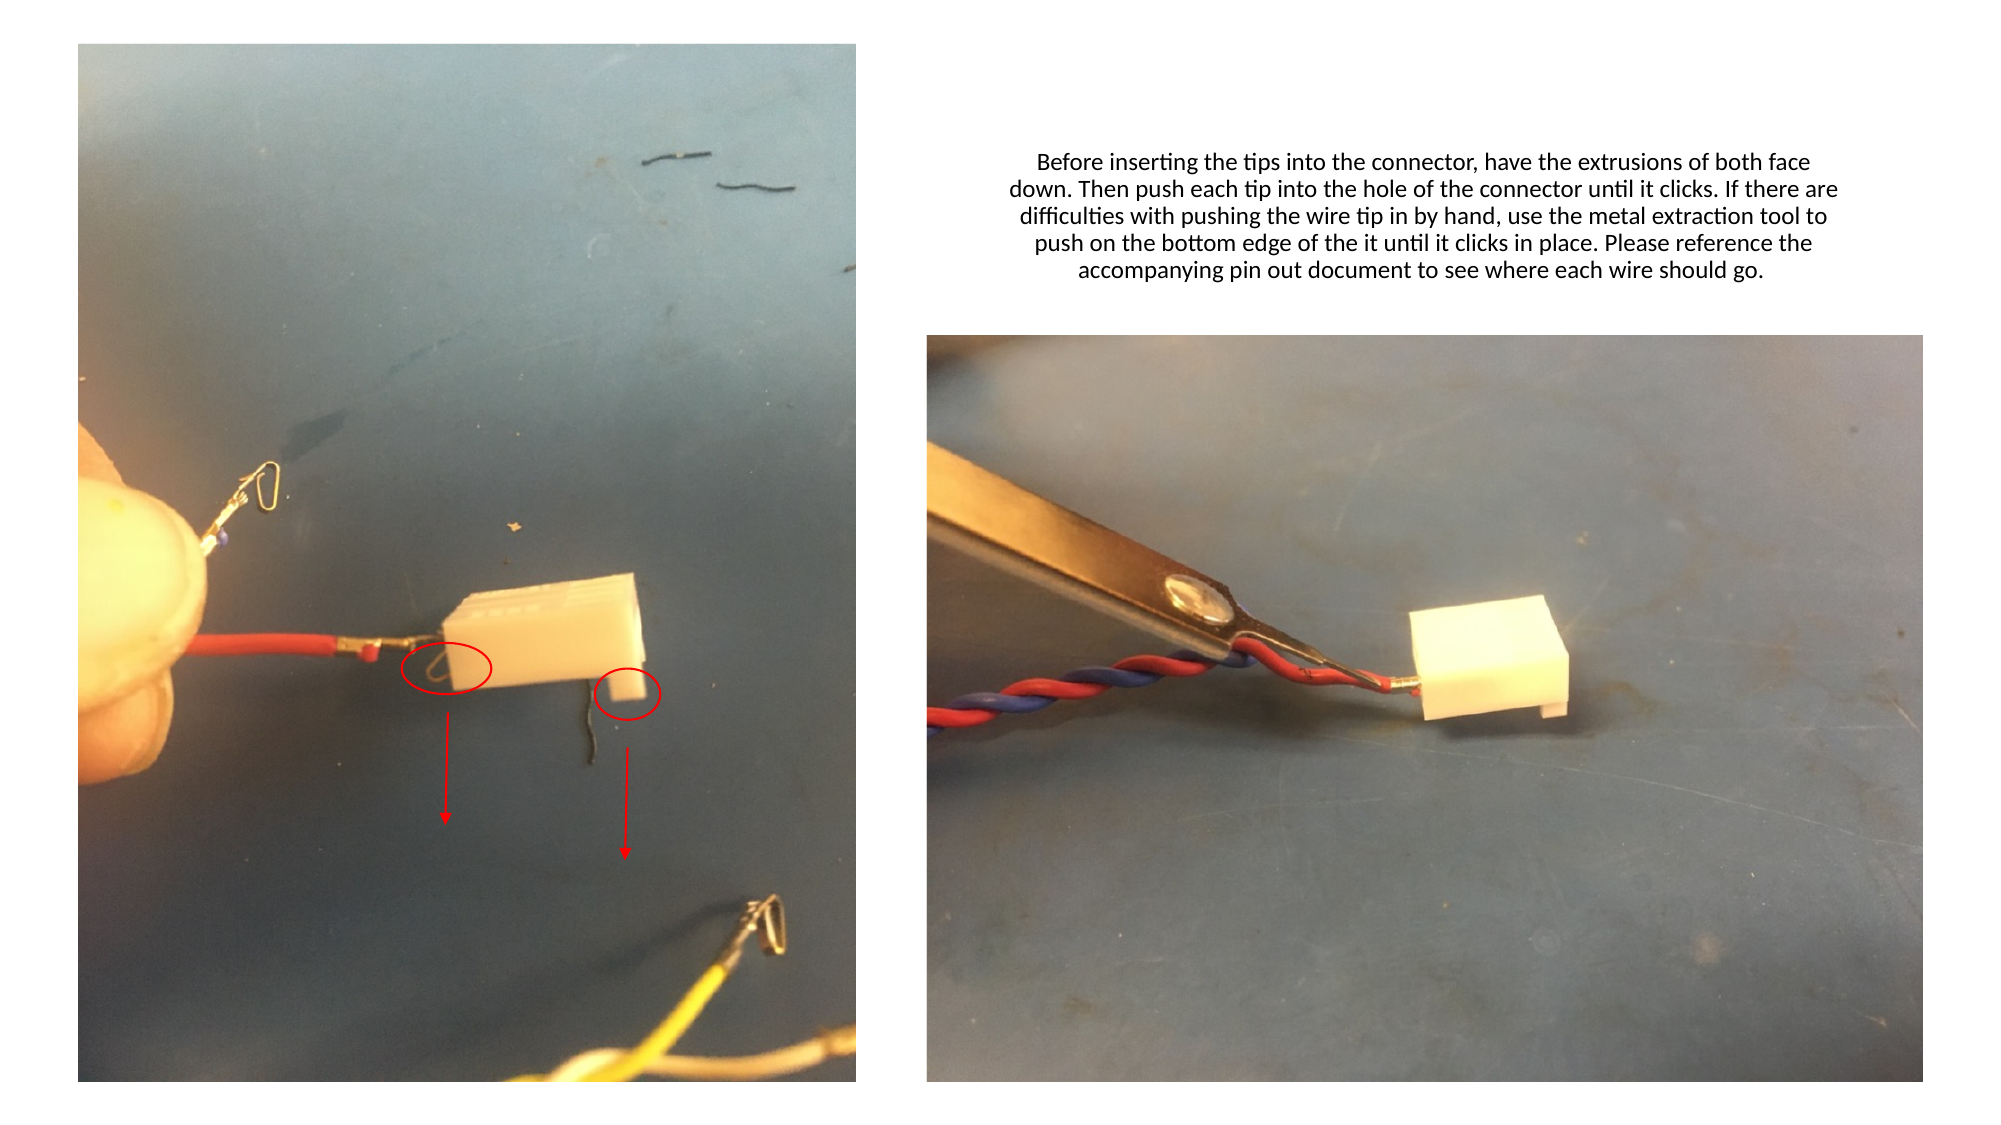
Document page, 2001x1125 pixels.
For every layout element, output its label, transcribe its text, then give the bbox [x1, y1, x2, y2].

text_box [624, 747, 628, 861]
text_box Before inserting the tips into the connector, have the extrusions of both face down. Then push each tip into the hole of the connector until it clicks. If there are difficulties with pushing the wire tip in by hand, use the metal extraction tool to push on the bottom edge of the it until it clicks in place. Please reference the accompanying pin out document to see where each wire should go. [992, 137, 1857, 292]
picture [0, 45, 1922, 1125]
